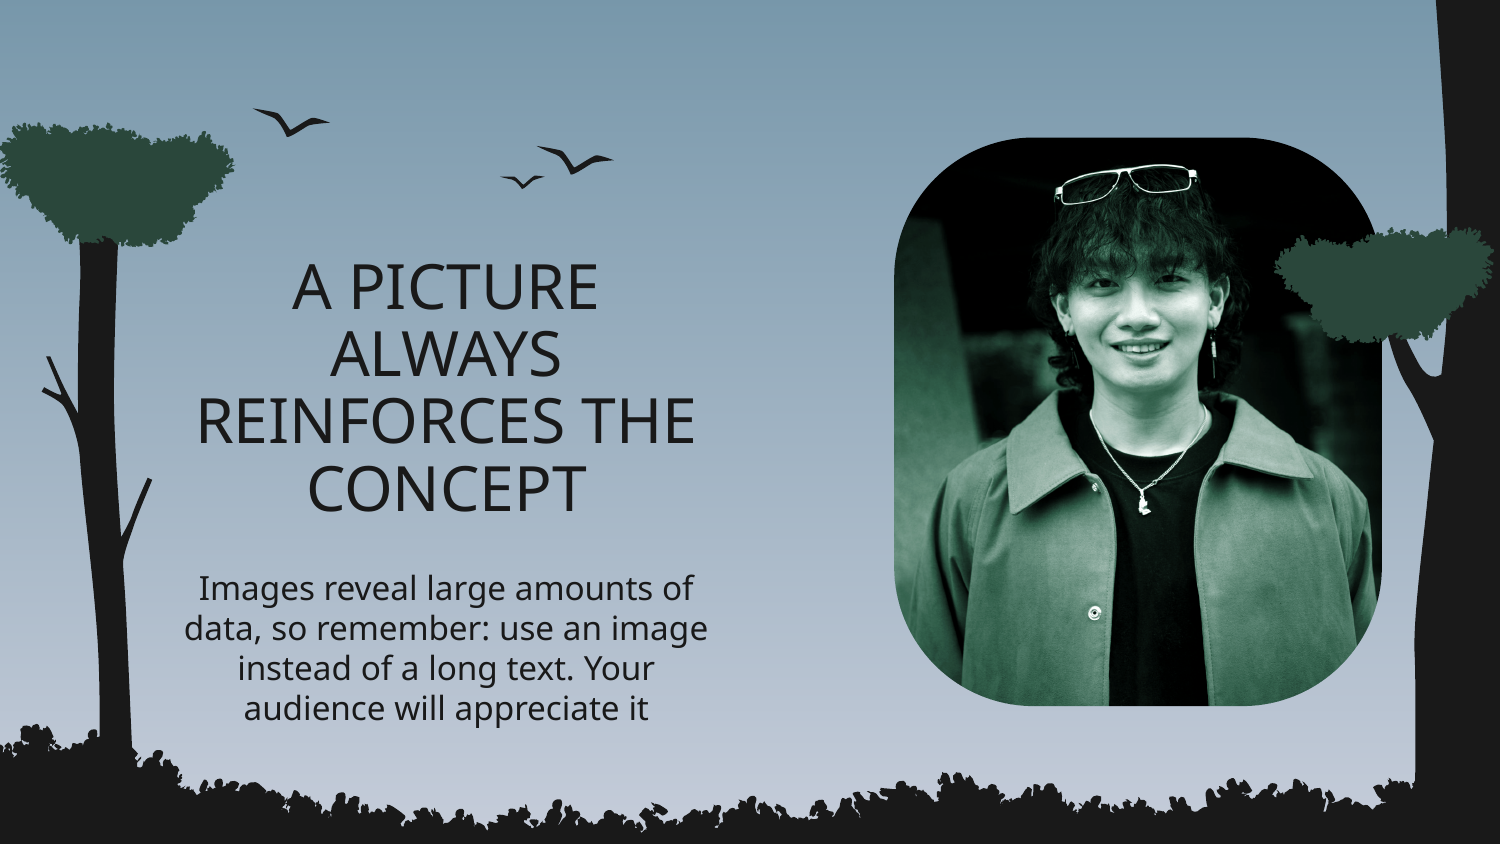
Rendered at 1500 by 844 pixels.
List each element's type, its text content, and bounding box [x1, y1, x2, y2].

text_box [1272, 0, 1500, 844]
picture [893, 137, 1272, 707]
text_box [252, 108, 615, 190]
text_box [0, 723, 1267, 844]
title A PICTURE ALWAYS REINFORCES THE CONCEPT [152, 293, 741, 541]
subtitle Images reveal large amounts of data, so remember: use an image instead of a long text. Your audience will appreciate it [152, 552, 741, 731]
